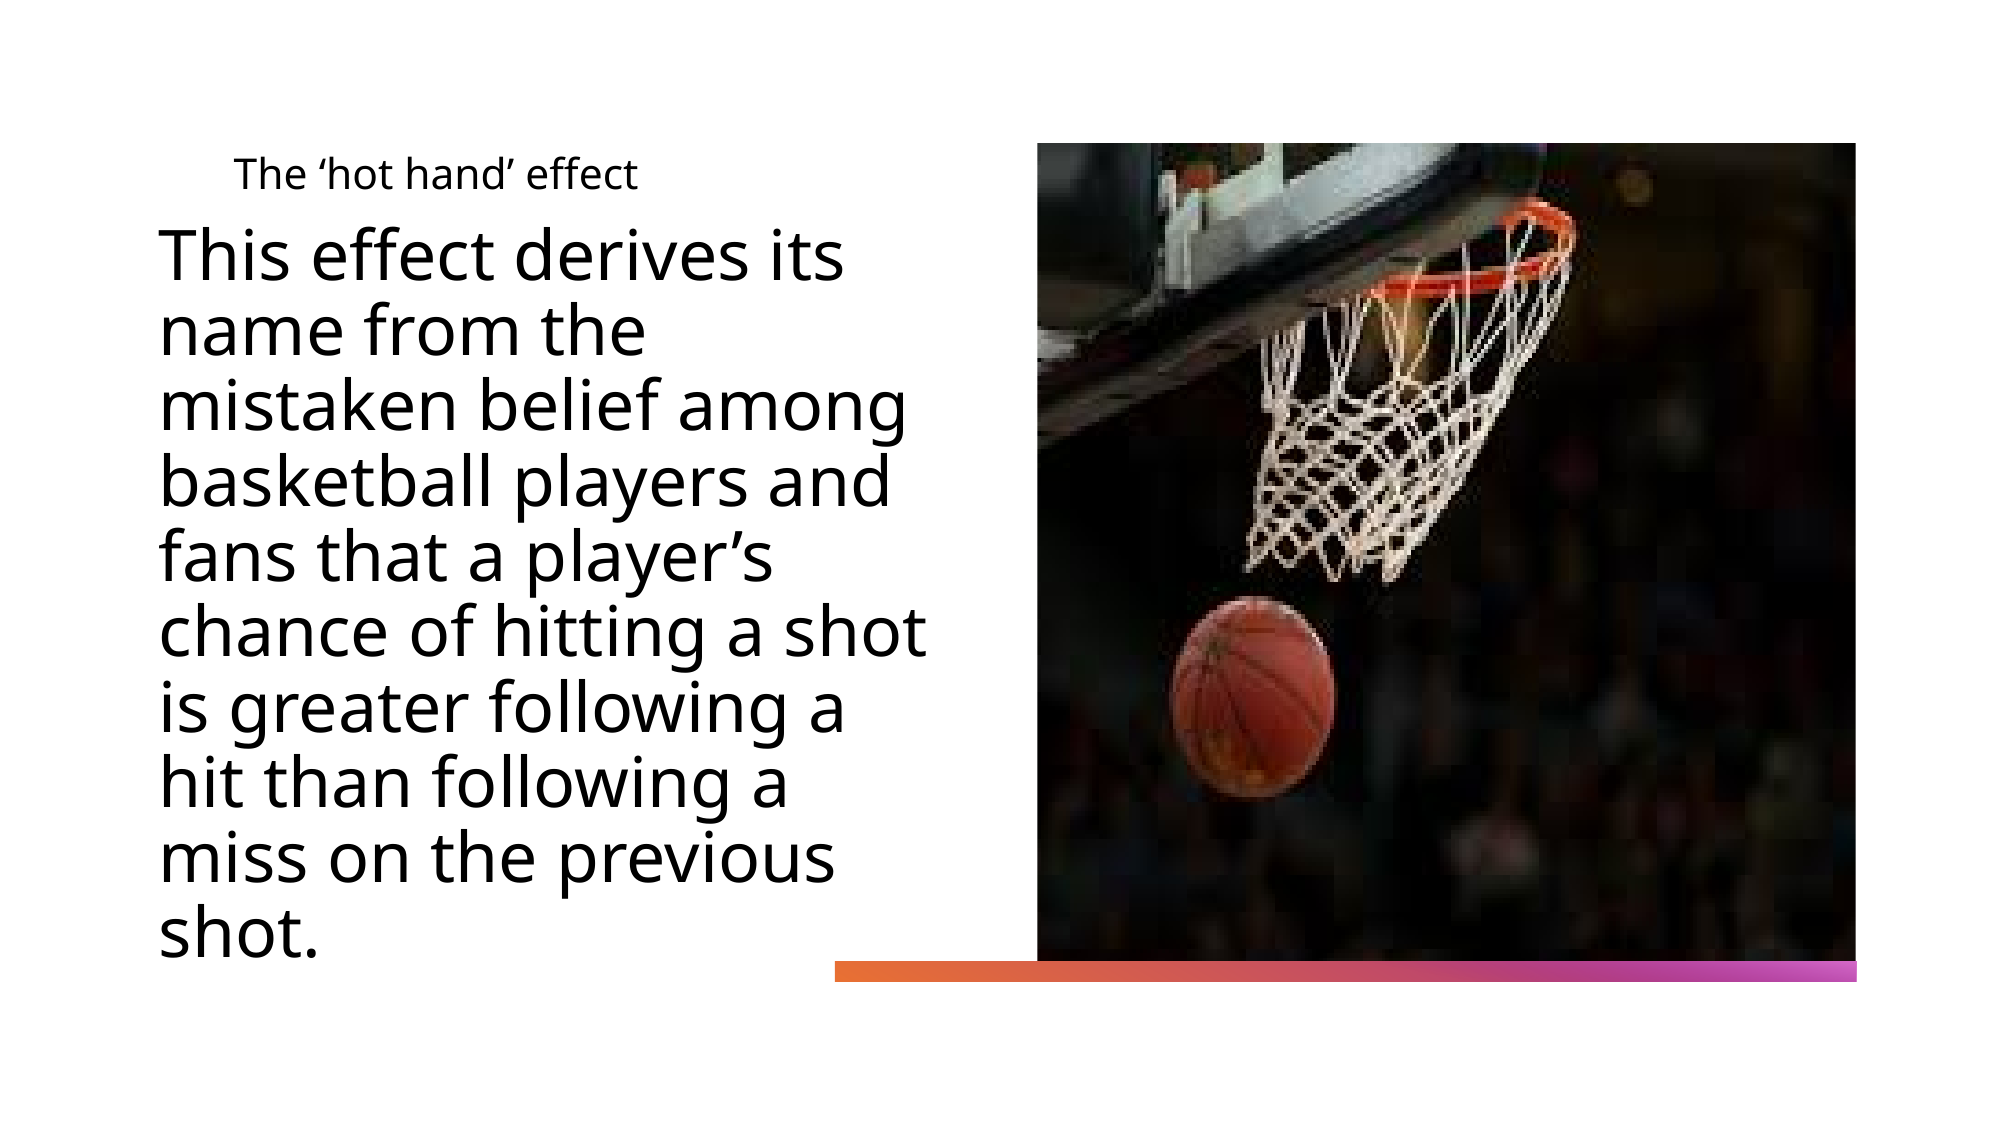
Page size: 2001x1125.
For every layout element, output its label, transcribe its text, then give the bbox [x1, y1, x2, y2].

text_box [834, 960, 1857, 982]
list This effect derives its name from the mistaken belief among basketball players and fans that a player’s chance of hitting a shot is greater following a hit than following a miss on the previous shot. [143, 212, 962, 982]
picture [1036, 143, 1857, 960]
title The ‘hot hand’ effect [218, 143, 1036, 247]
